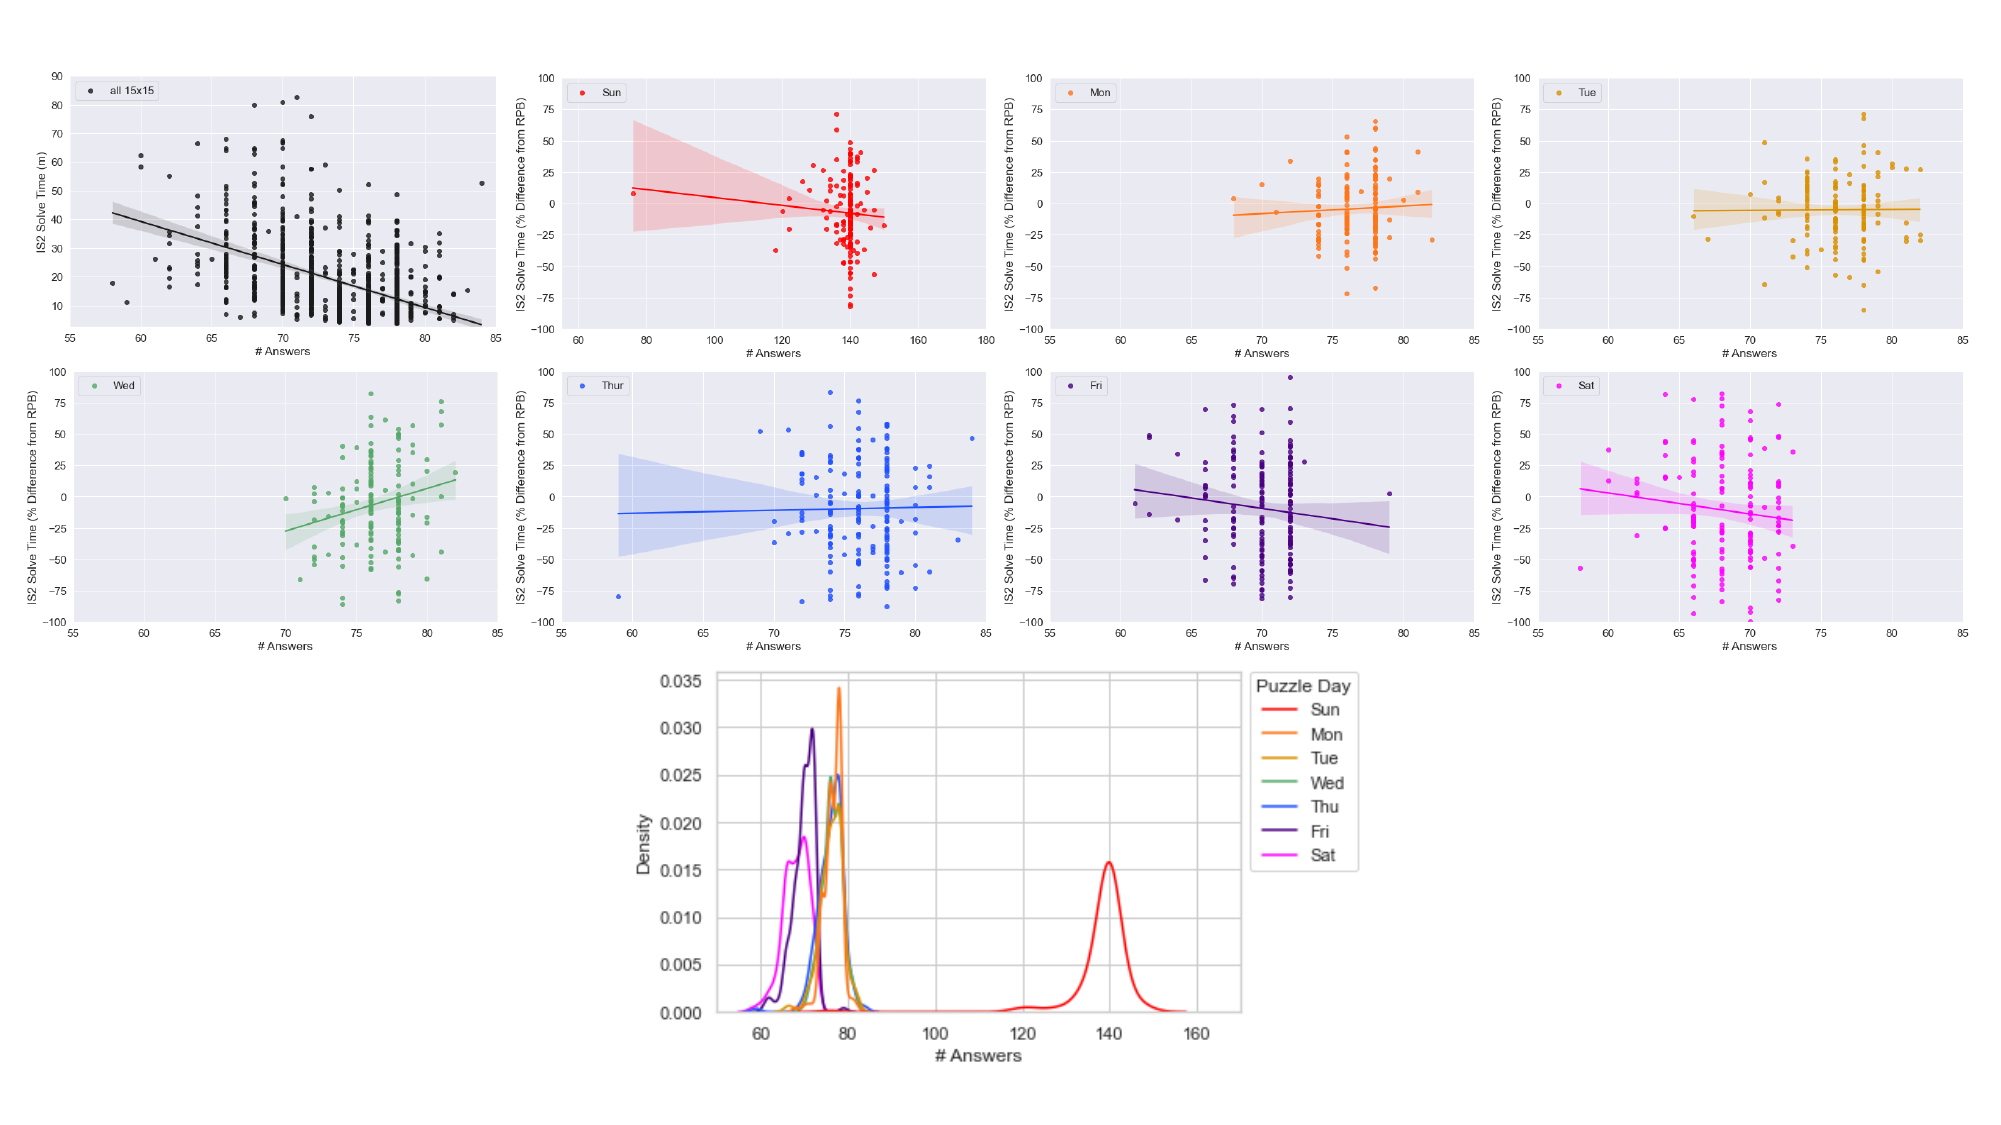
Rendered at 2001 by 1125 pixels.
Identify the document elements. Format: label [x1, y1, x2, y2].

picture [626, 661, 1369, 1076]
picture [23, 67, 1973, 657]
